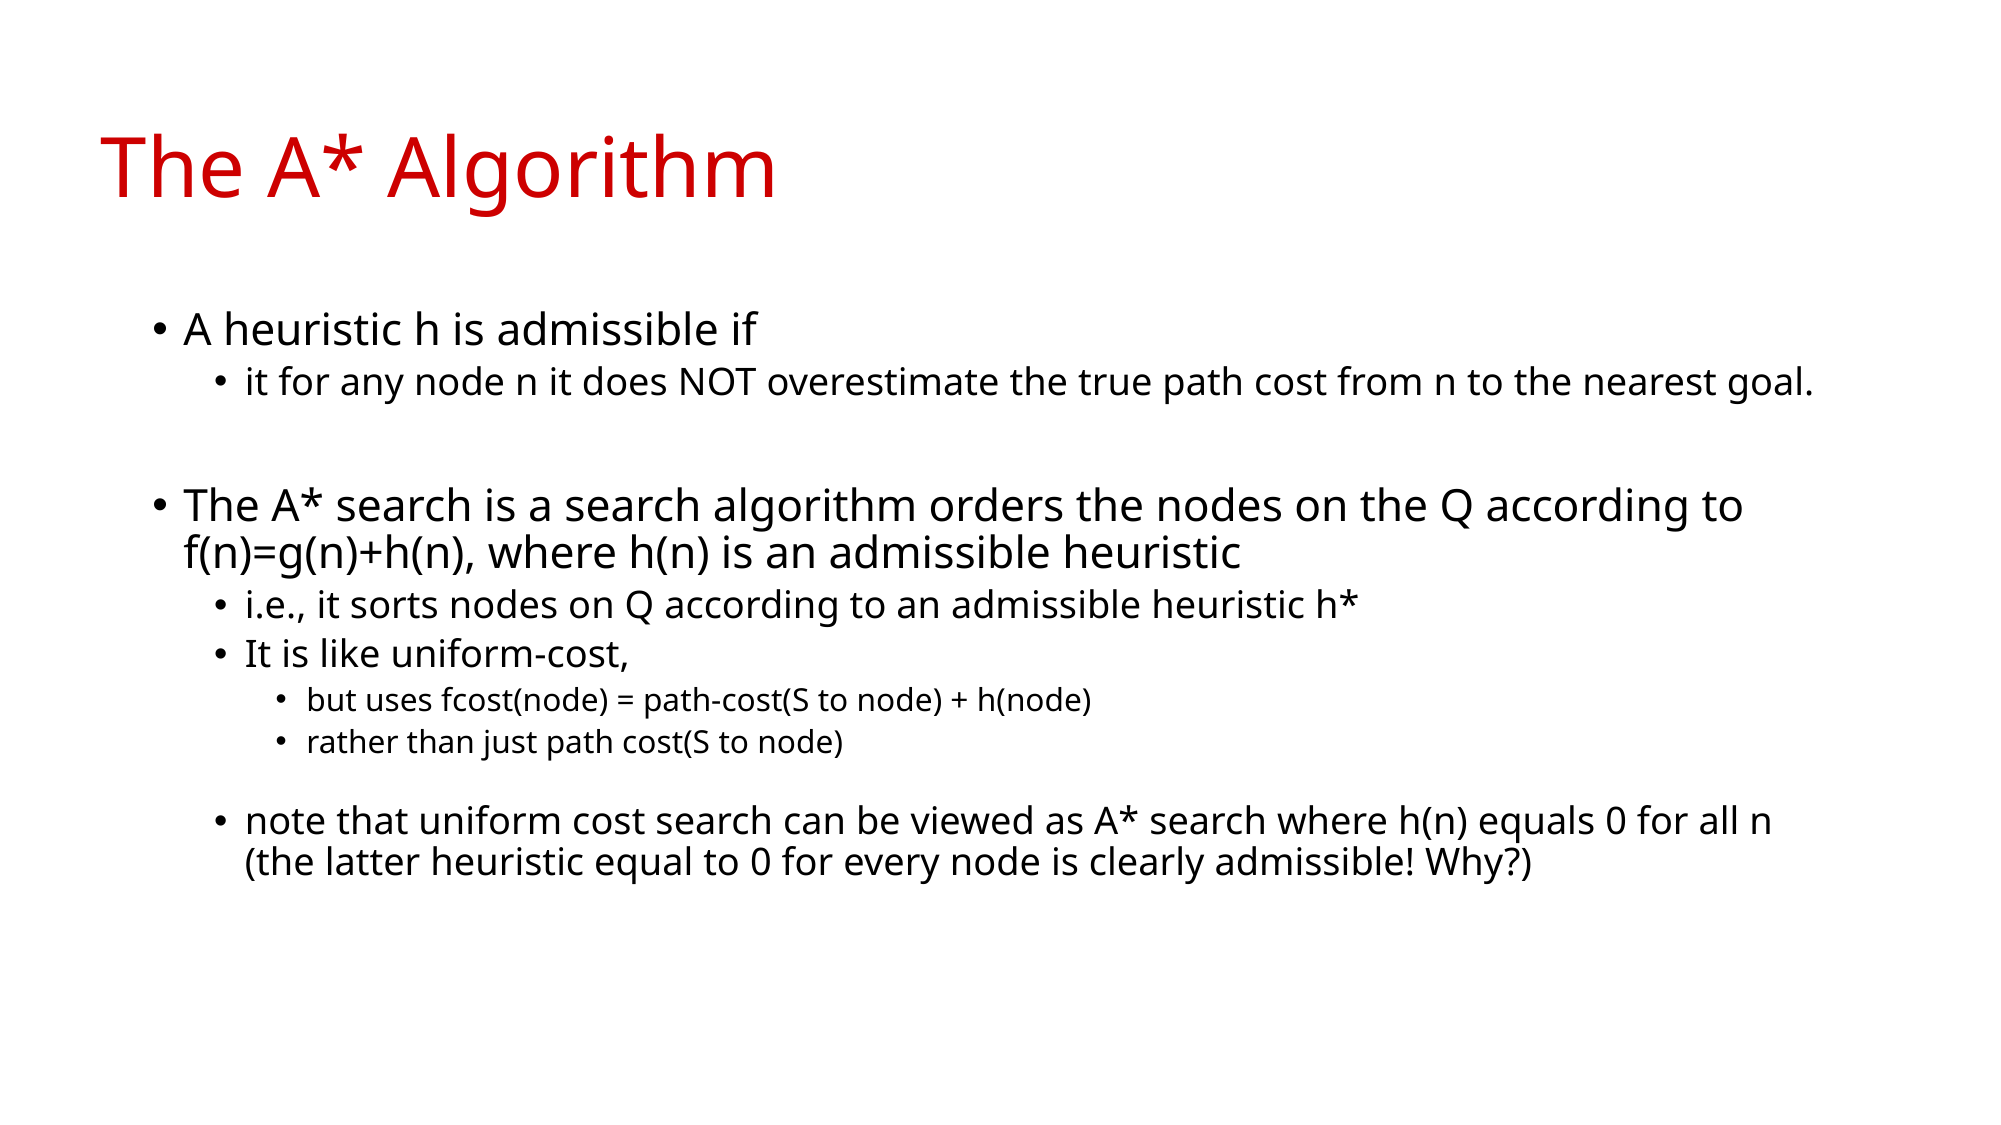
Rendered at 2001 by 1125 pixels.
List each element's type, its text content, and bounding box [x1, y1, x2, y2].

list A heuristic h is admissible if it for any node n it does NOT overestimate the true path cost from n to the nearest goal. The A* search is a search algorithm orders the nodes on the Q according to f(n)=g(n)+h(n), where h(n) is an admissible heuristic i.e., it sorts nodes on Q according to an admissible heuristic h* It is like uniform-cost, but uses fcost(node) = path-cost(S to node) + h(node) rather than just path cost(S to node) note that uniform cost search can be viewed as A* search where h(n) equals 0 for all n (the latter heuristic equal to 0 for every node is clearly admissible! Why?) [137, 299, 1863, 1014]
title The A* Algorithm [85, 62, 1811, 280]
